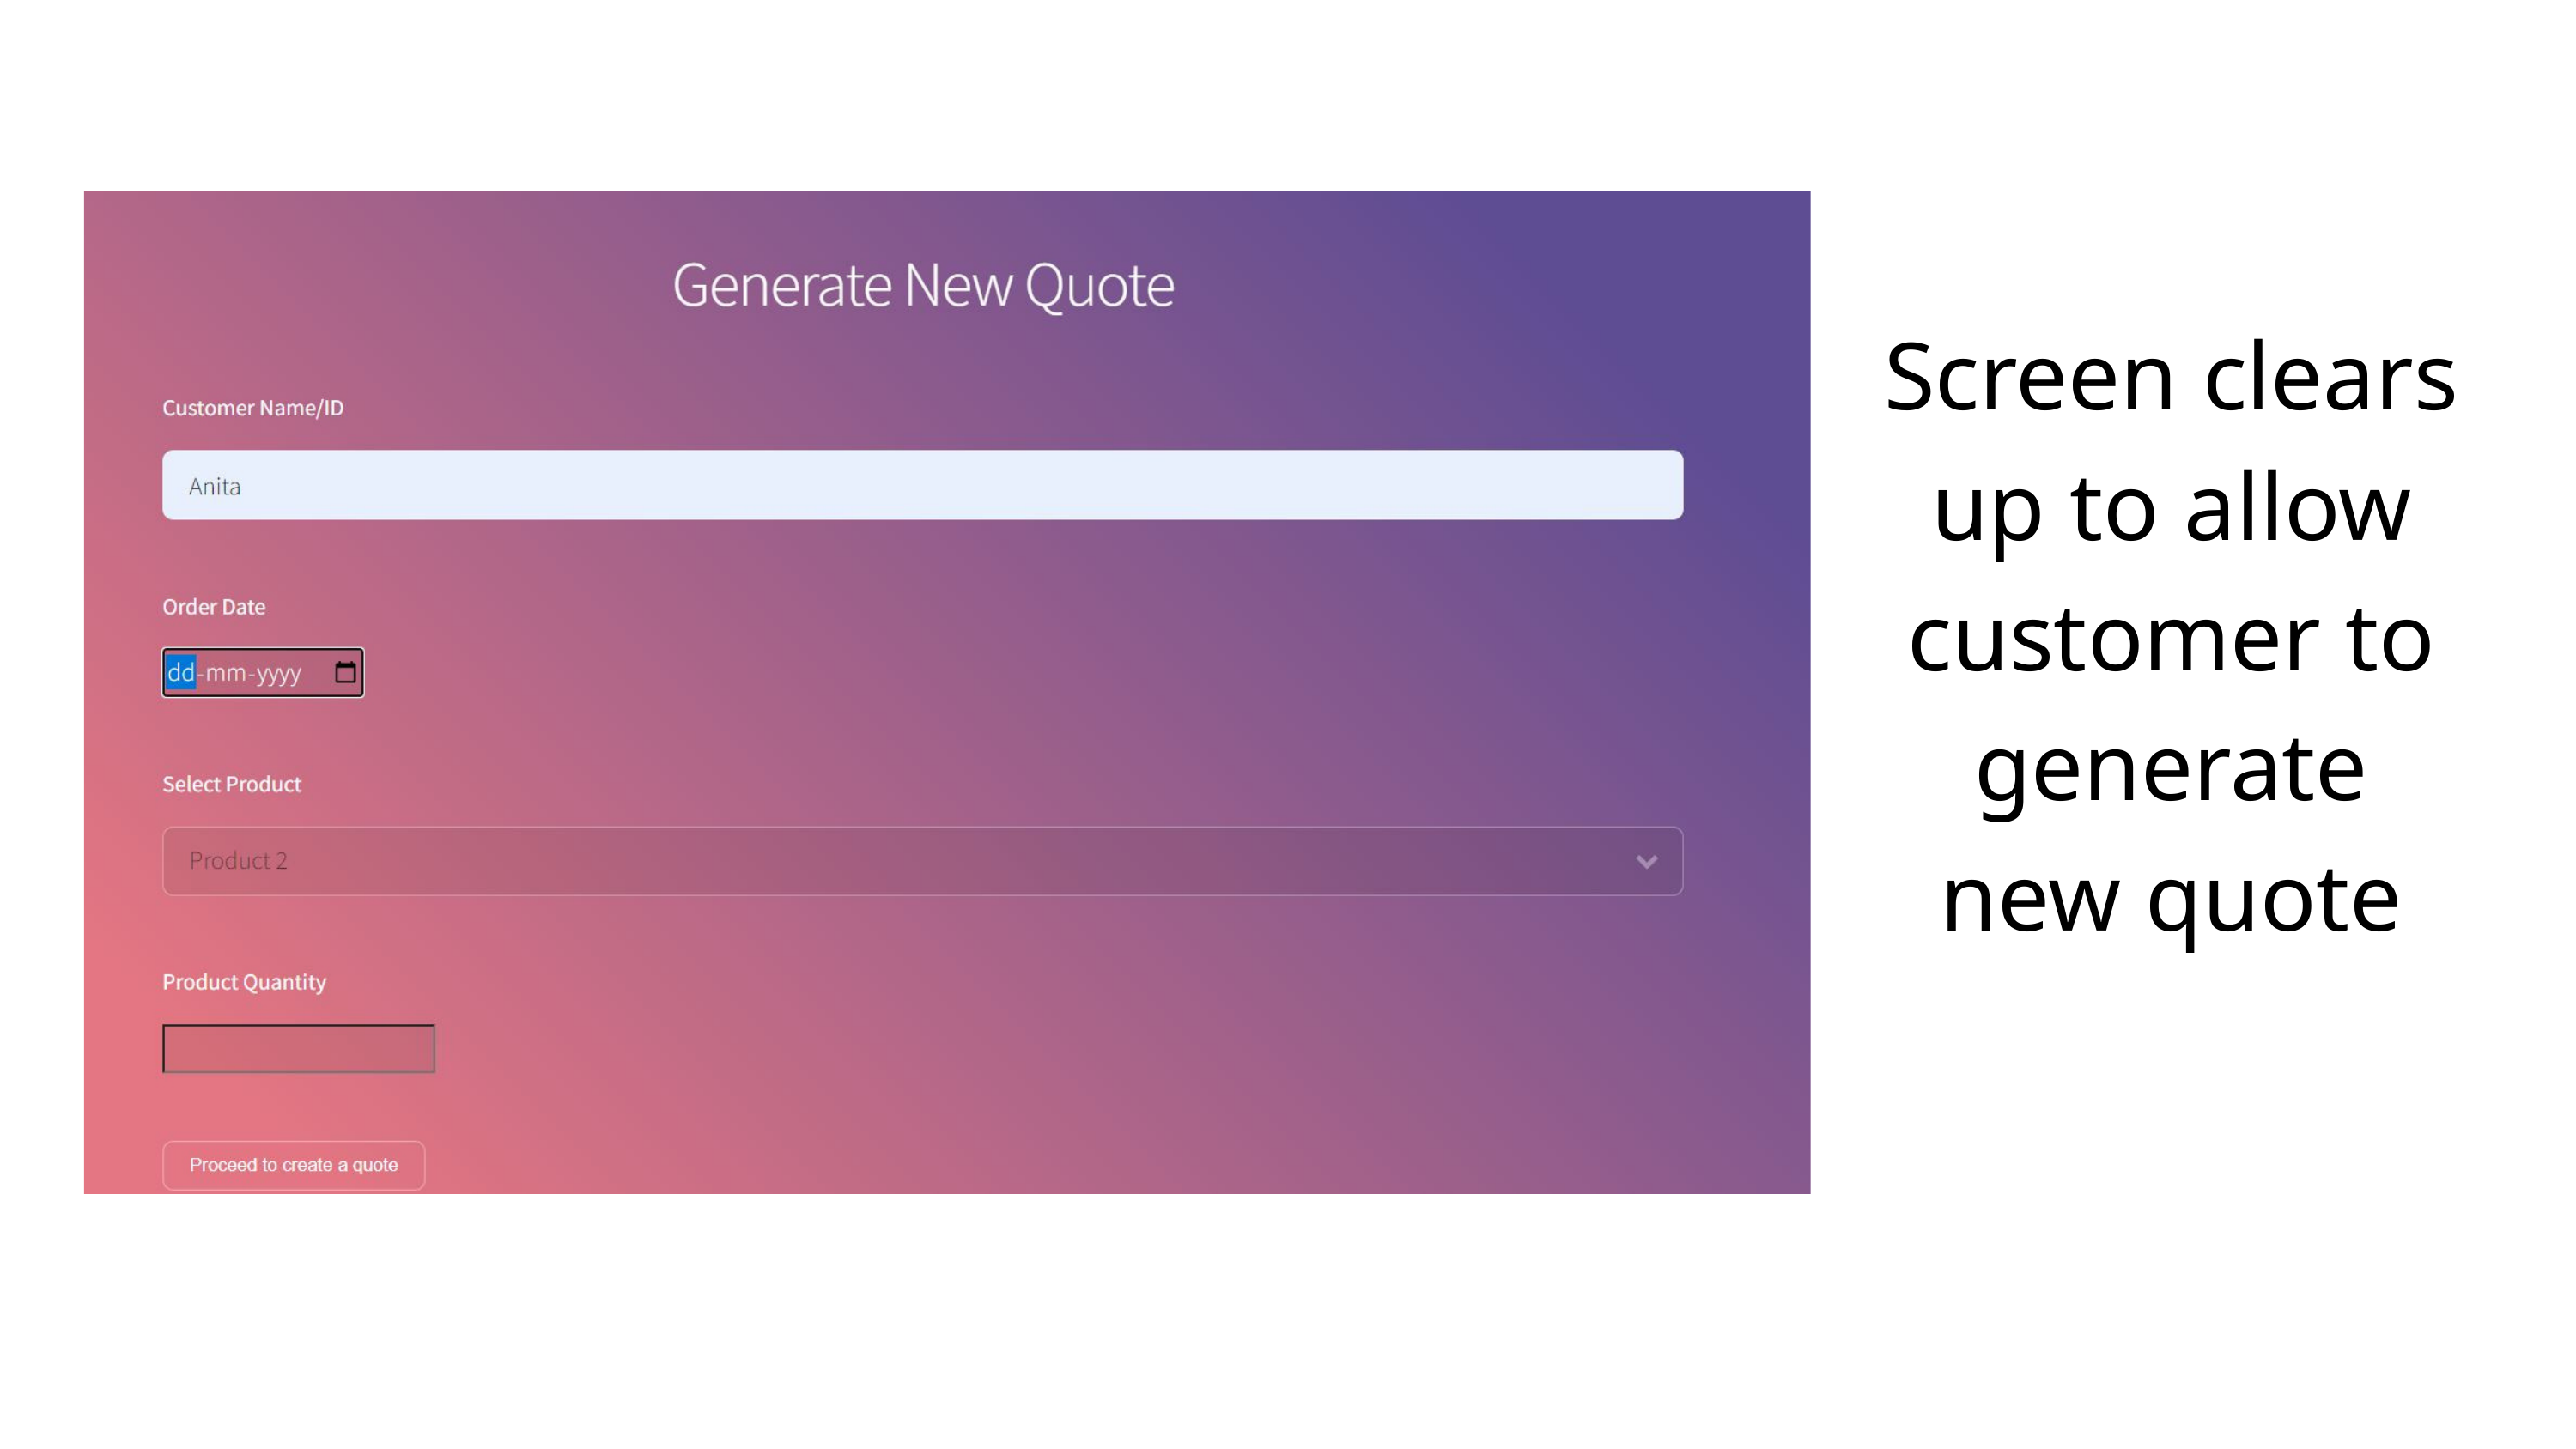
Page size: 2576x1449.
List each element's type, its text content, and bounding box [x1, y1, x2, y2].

text_box [83, 191, 1811, 1194]
text_box Screen clears up to allow customer to generate new quote [1881, 298, 2462, 949]
